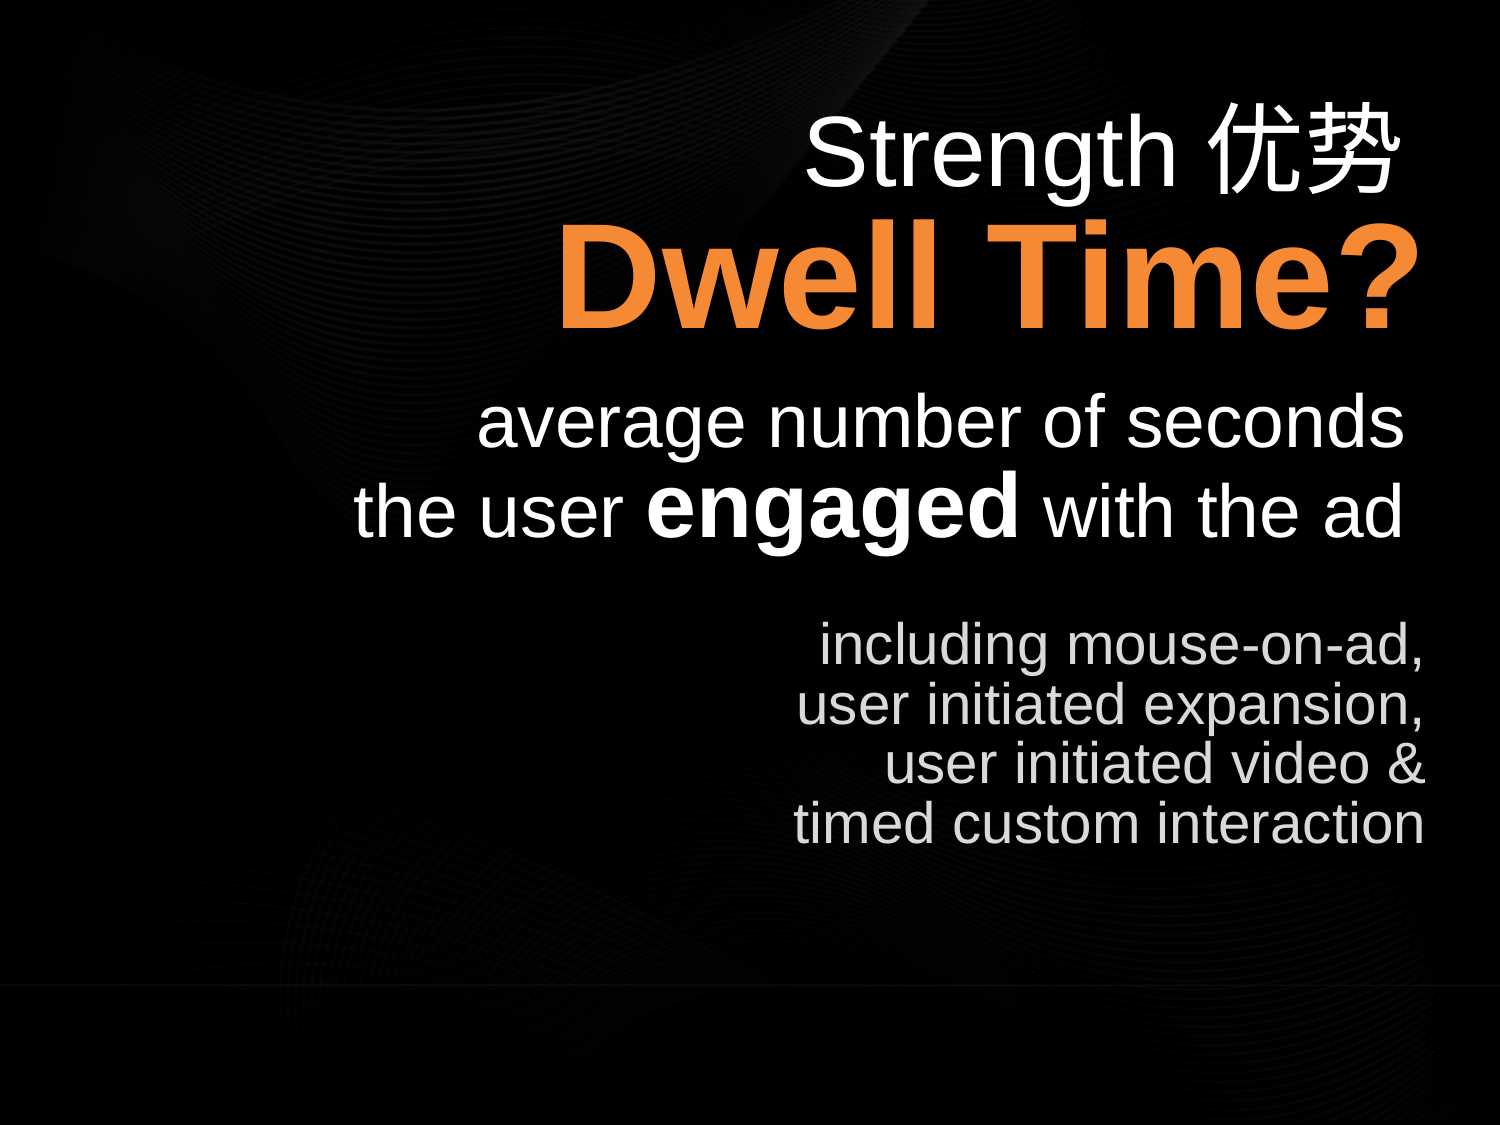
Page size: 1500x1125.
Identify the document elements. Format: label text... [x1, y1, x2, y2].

text_box including mouse-on-ad, user initiated expansion, user initiated video & timed custom interaction [129, 609, 1442, 1058]
text_box average number of seconds the user engaged with the ad [116, 357, 1442, 586]
text_box Strength优势 Dwell Time? [53, 152, 1442, 313]
